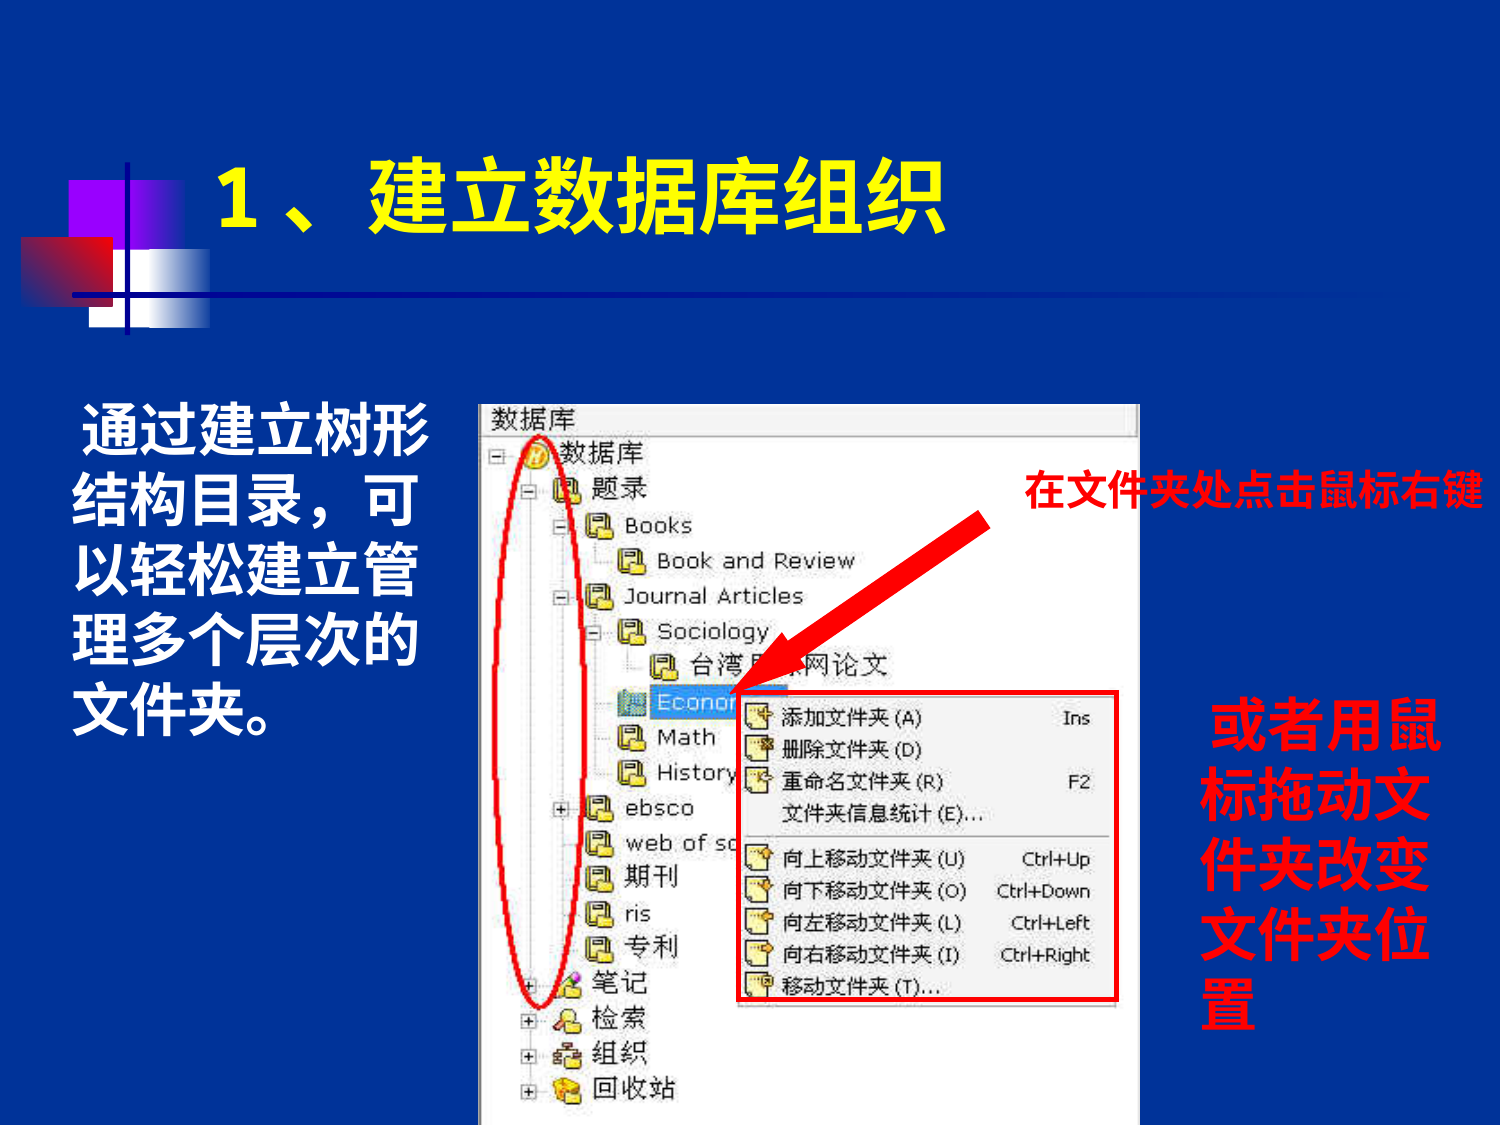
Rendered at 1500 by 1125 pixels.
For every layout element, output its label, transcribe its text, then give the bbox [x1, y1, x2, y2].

text_box 通过建立树形结构目录，可以轻松建立管理多个层次的文件夹。 [0, 385, 467, 751]
title 1、建立数据库组织 [97, 113, 1377, 252]
text_box 或者用鼠标拖动文件夹改变文件夹位置 [1145, 680, 1500, 1046]
picture [478, 404, 1141, 1125]
text_box 在文件夹处点击鼠标右键 [1145, 456, 1500, 521]
